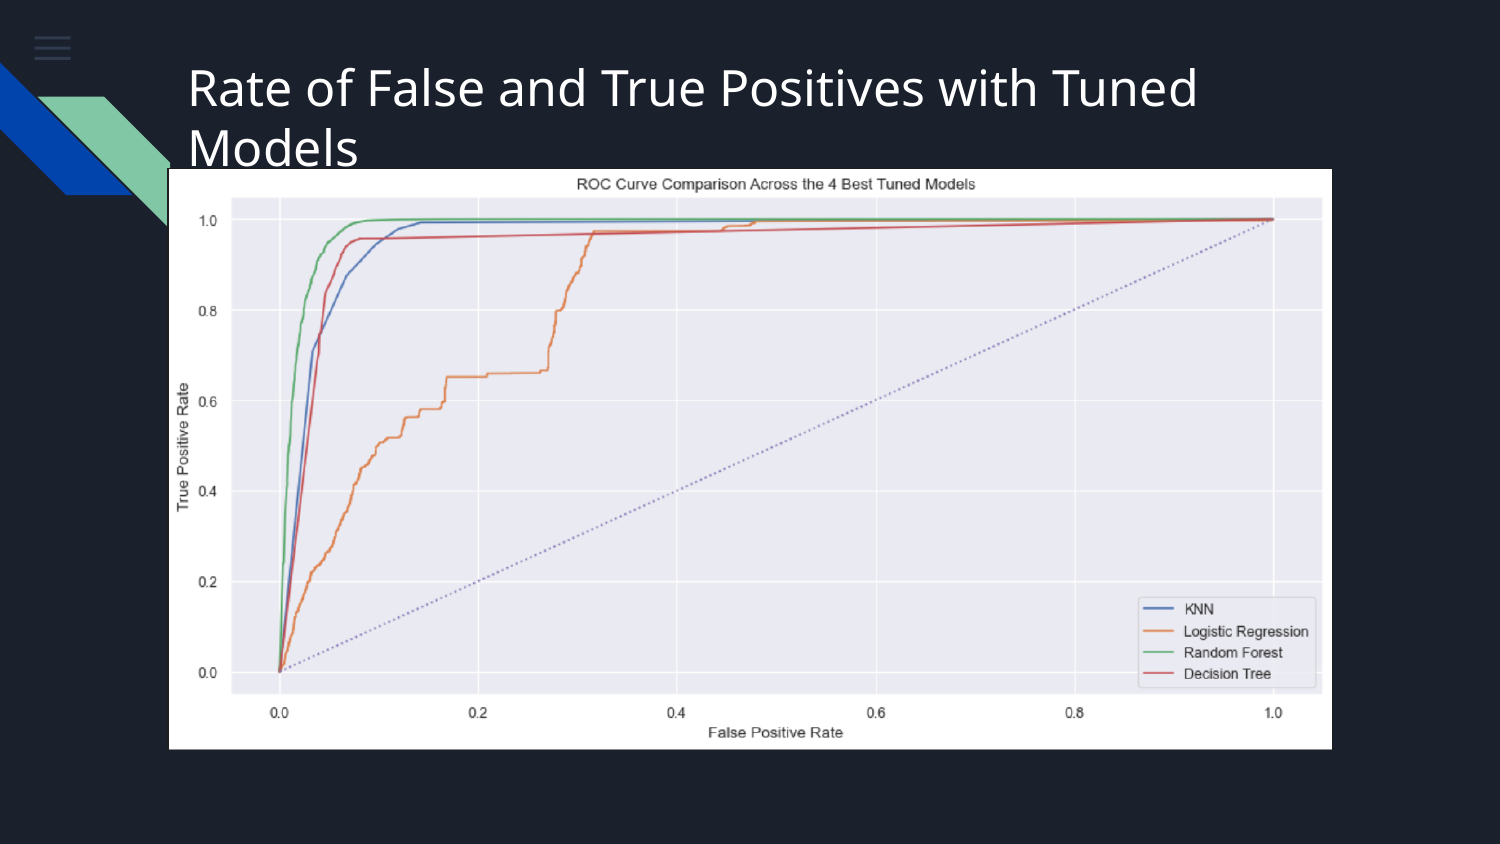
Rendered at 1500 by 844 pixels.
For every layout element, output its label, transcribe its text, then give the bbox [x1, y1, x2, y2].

title Rate of False and True Positives with Tuned Models [172, 41, 1328, 131]
picture [166, 168, 1334, 750]
